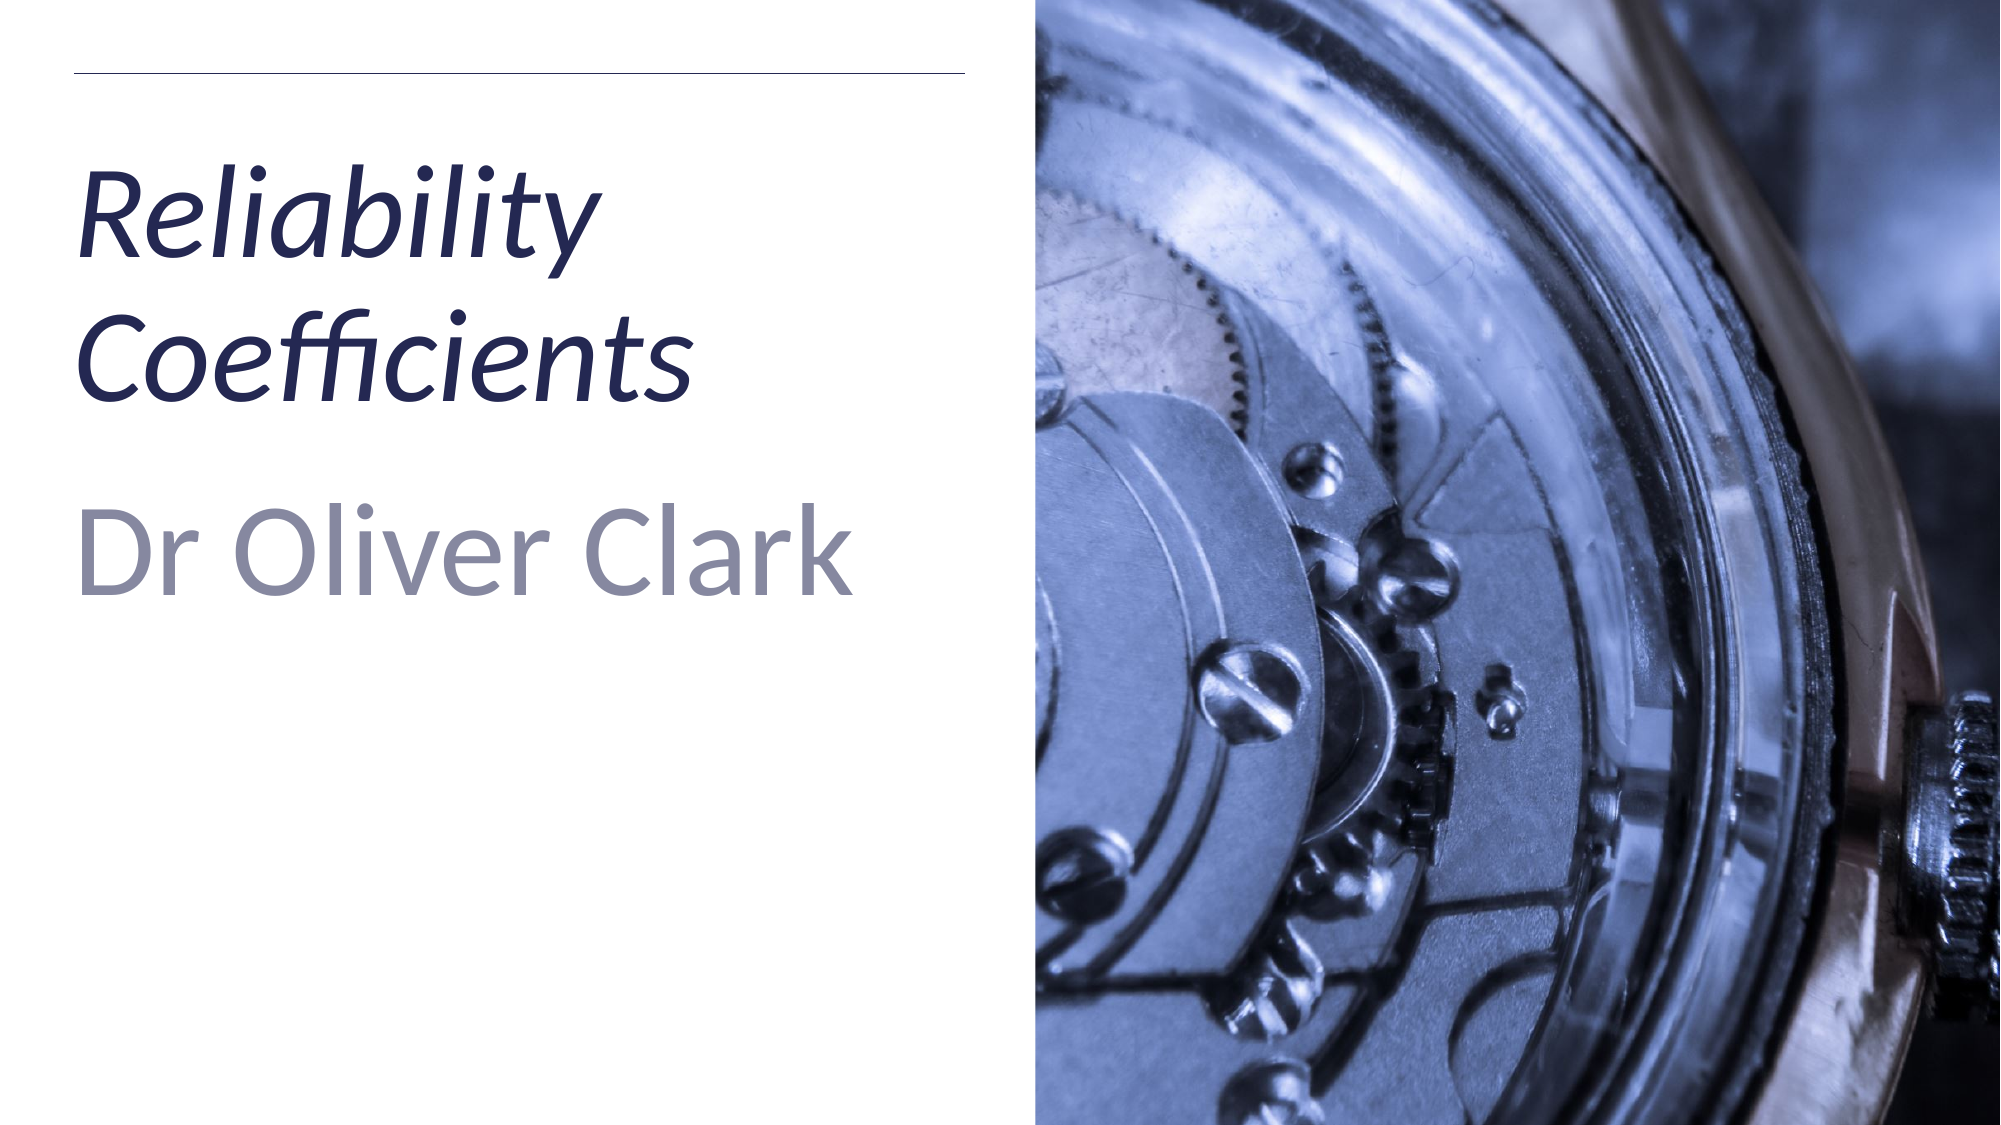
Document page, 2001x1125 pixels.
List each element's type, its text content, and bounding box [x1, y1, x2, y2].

text_box [0, 0, 1035, 1125]
title Reliability Coefficients [73, 107, 965, 430]
picture [1035, 0, 2000, 1125]
subtitle Dr Oliver Clark [73, 430, 965, 977]
